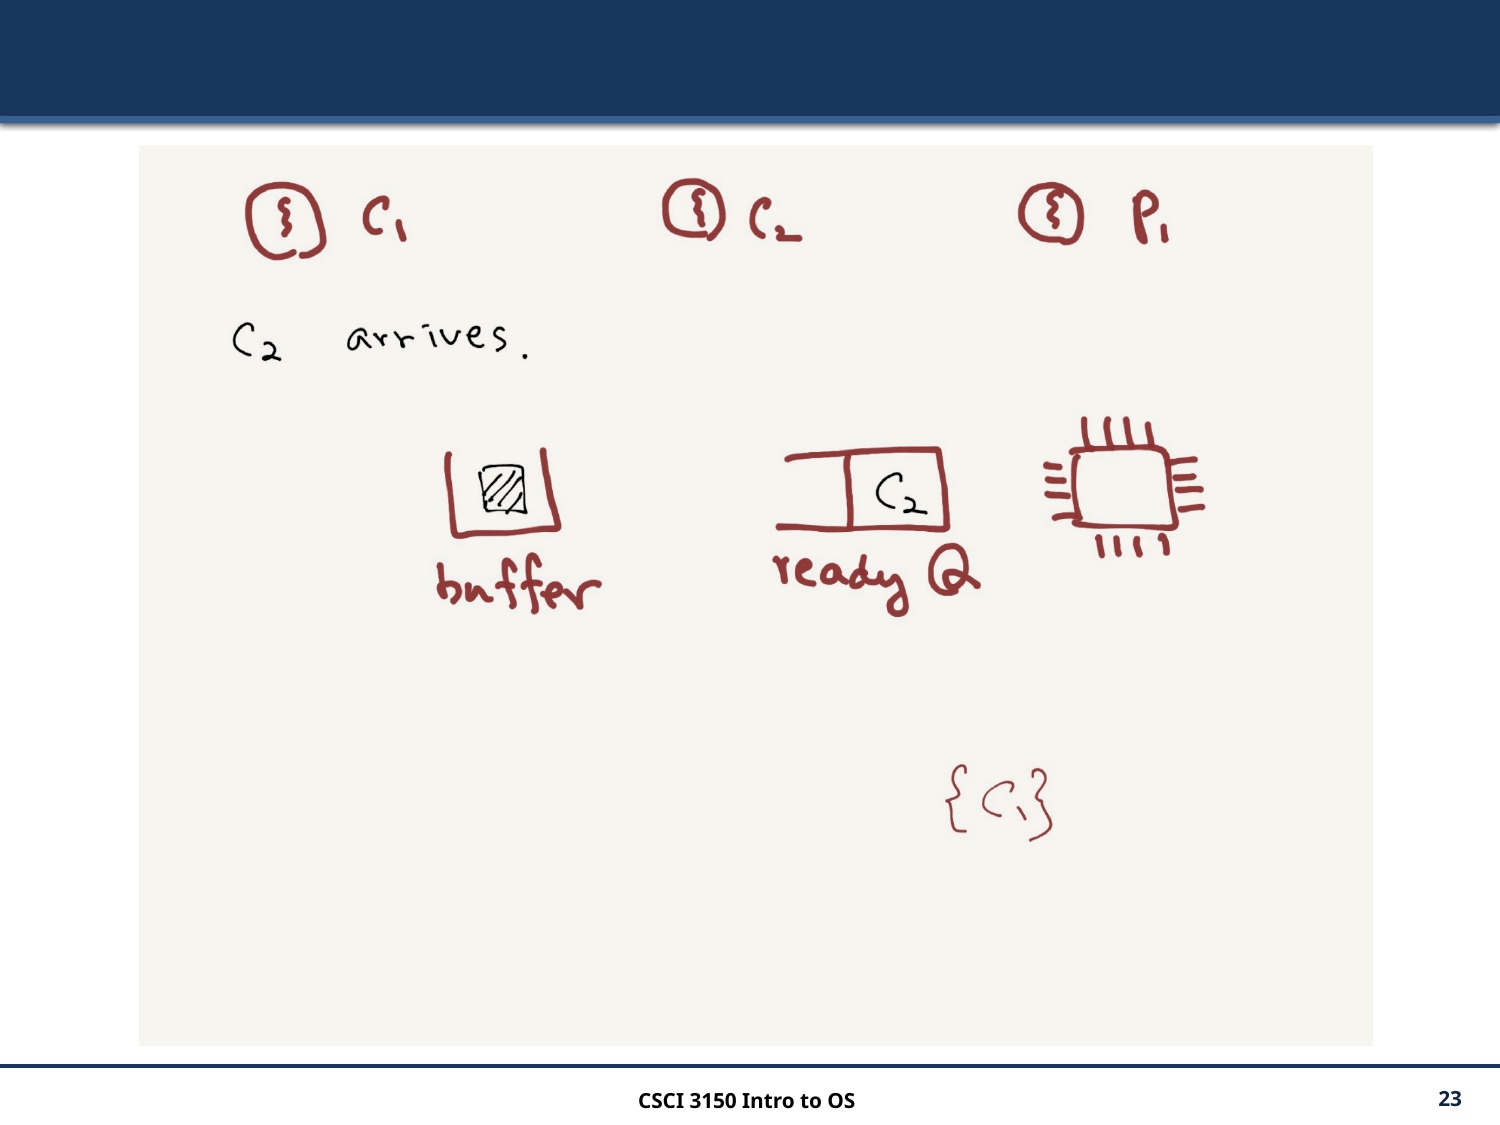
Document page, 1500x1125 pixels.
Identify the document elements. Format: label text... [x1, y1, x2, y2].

slide_number 23 [1306, 1081, 1483, 1118]
footer CSCI 3150 Intro to OS [497, 1079, 997, 1117]
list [138, 145, 1373, 1046]
